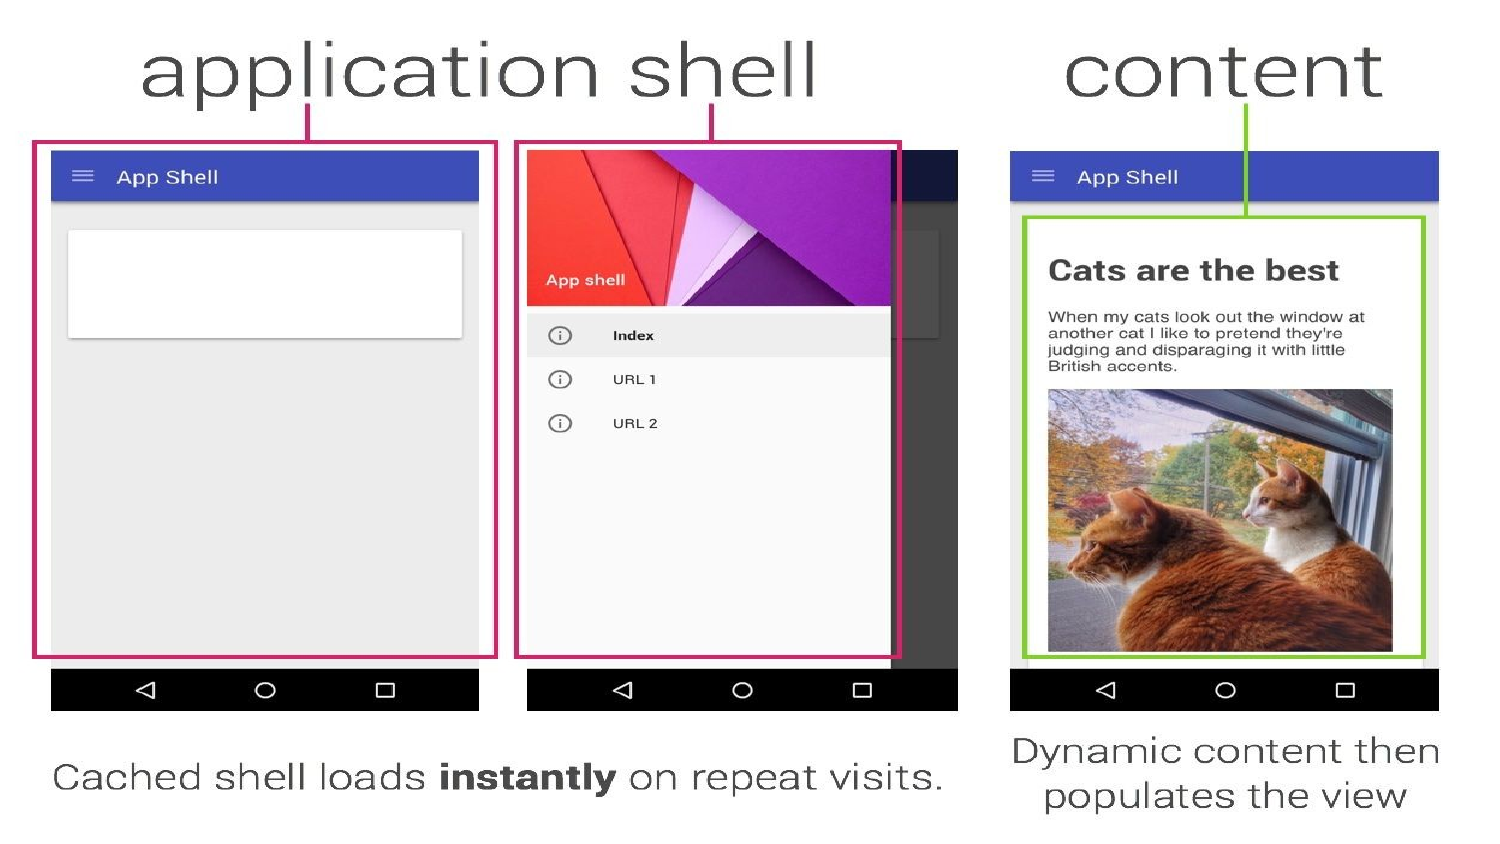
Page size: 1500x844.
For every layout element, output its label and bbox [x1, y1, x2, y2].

text_box [0, 0, 1500, 844]
